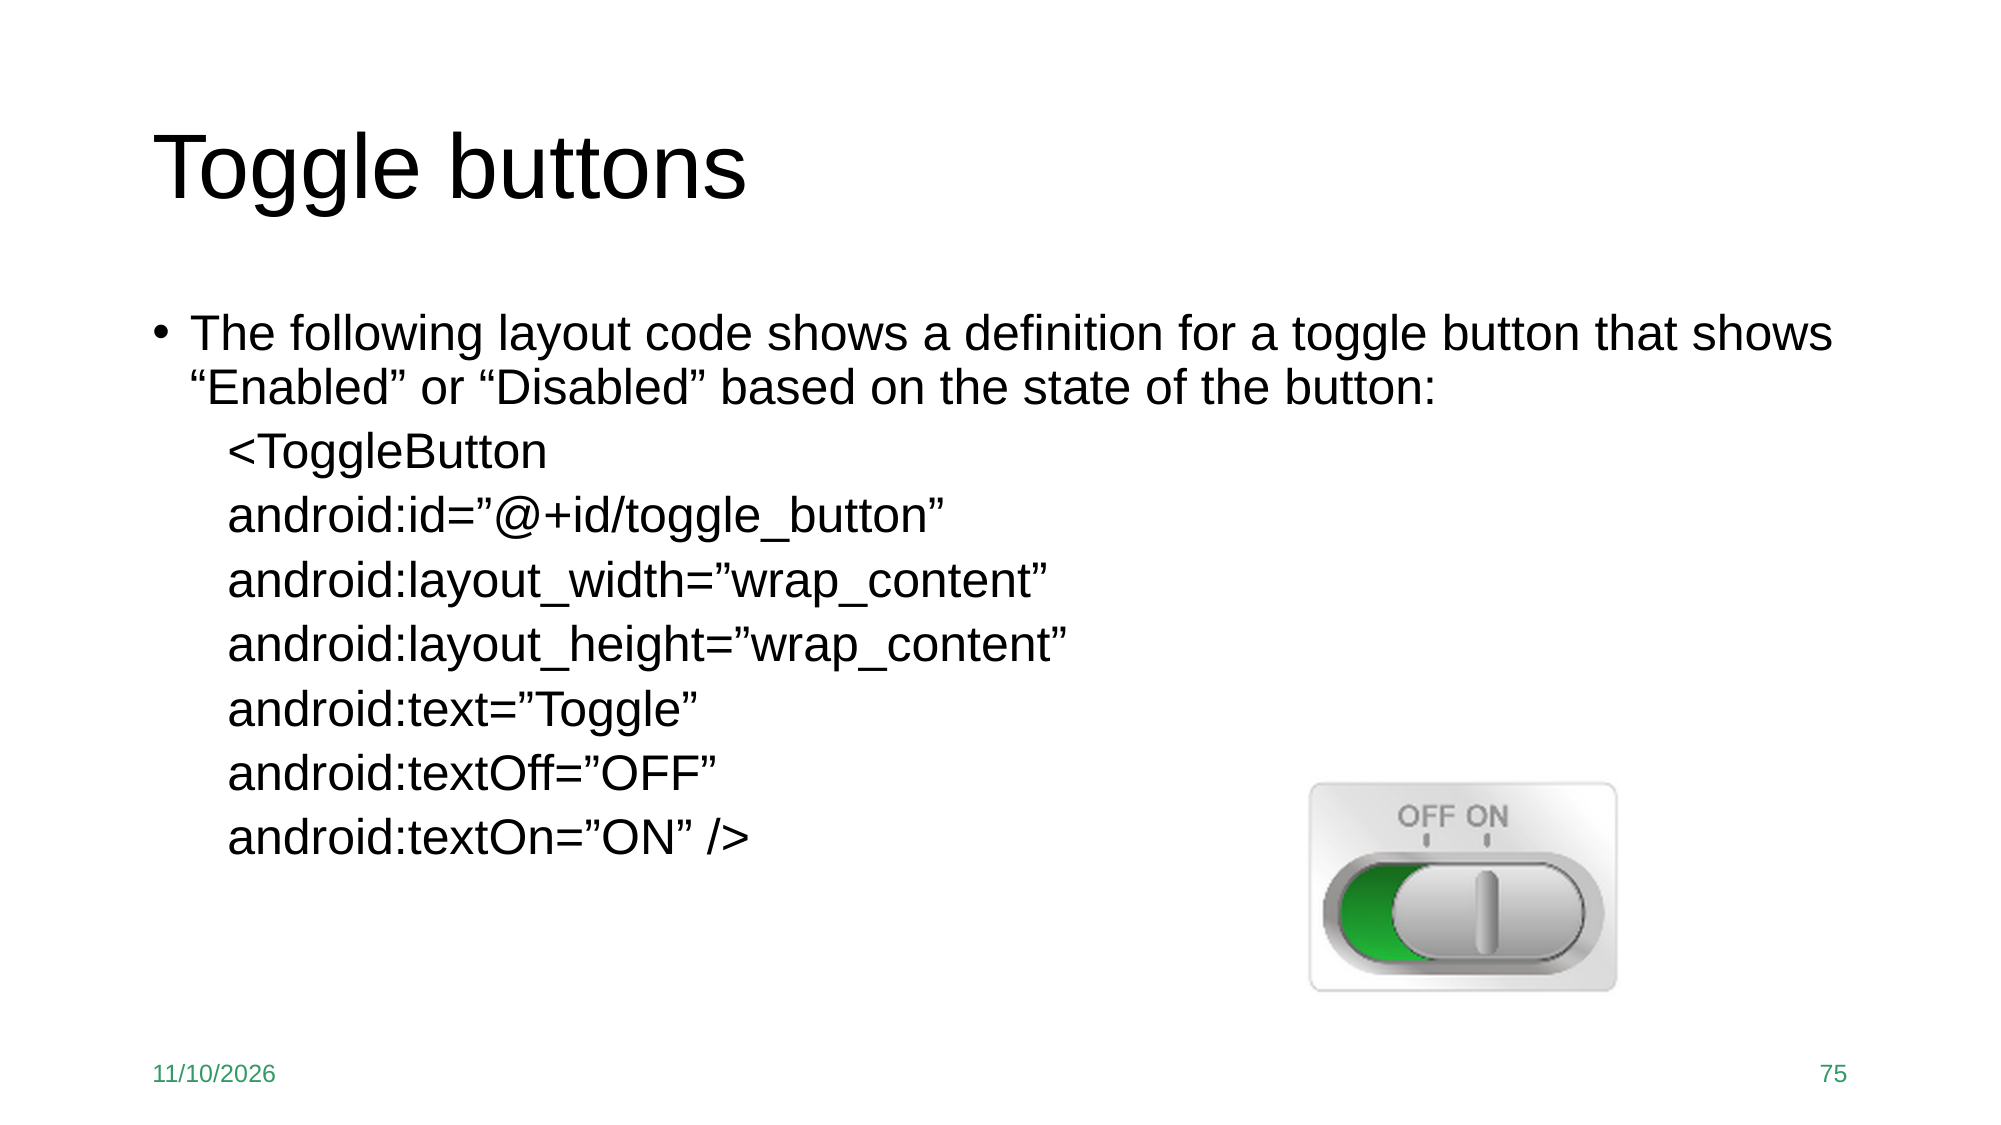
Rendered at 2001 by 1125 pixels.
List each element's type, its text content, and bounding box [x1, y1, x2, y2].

picture [1296, 756, 1651, 1025]
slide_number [137, 1042, 588, 1103]
list The following layout code shows a definition for a toggle button that shows “Enabled” or “Disabled” based on the state of the button: <ToggleButton android:id=”@+id/toggle_button” android:layout_width=”wrap_content” android:layout_height=”wrap_content” android:text=”Toggle” android:textOff=”OFF” android:textOn=”ON” /> [137, 299, 1863, 1014]
title Toggle buttons [137, 59, 1863, 278]
slide_number 75 [1412, 1042, 1863, 1103]
